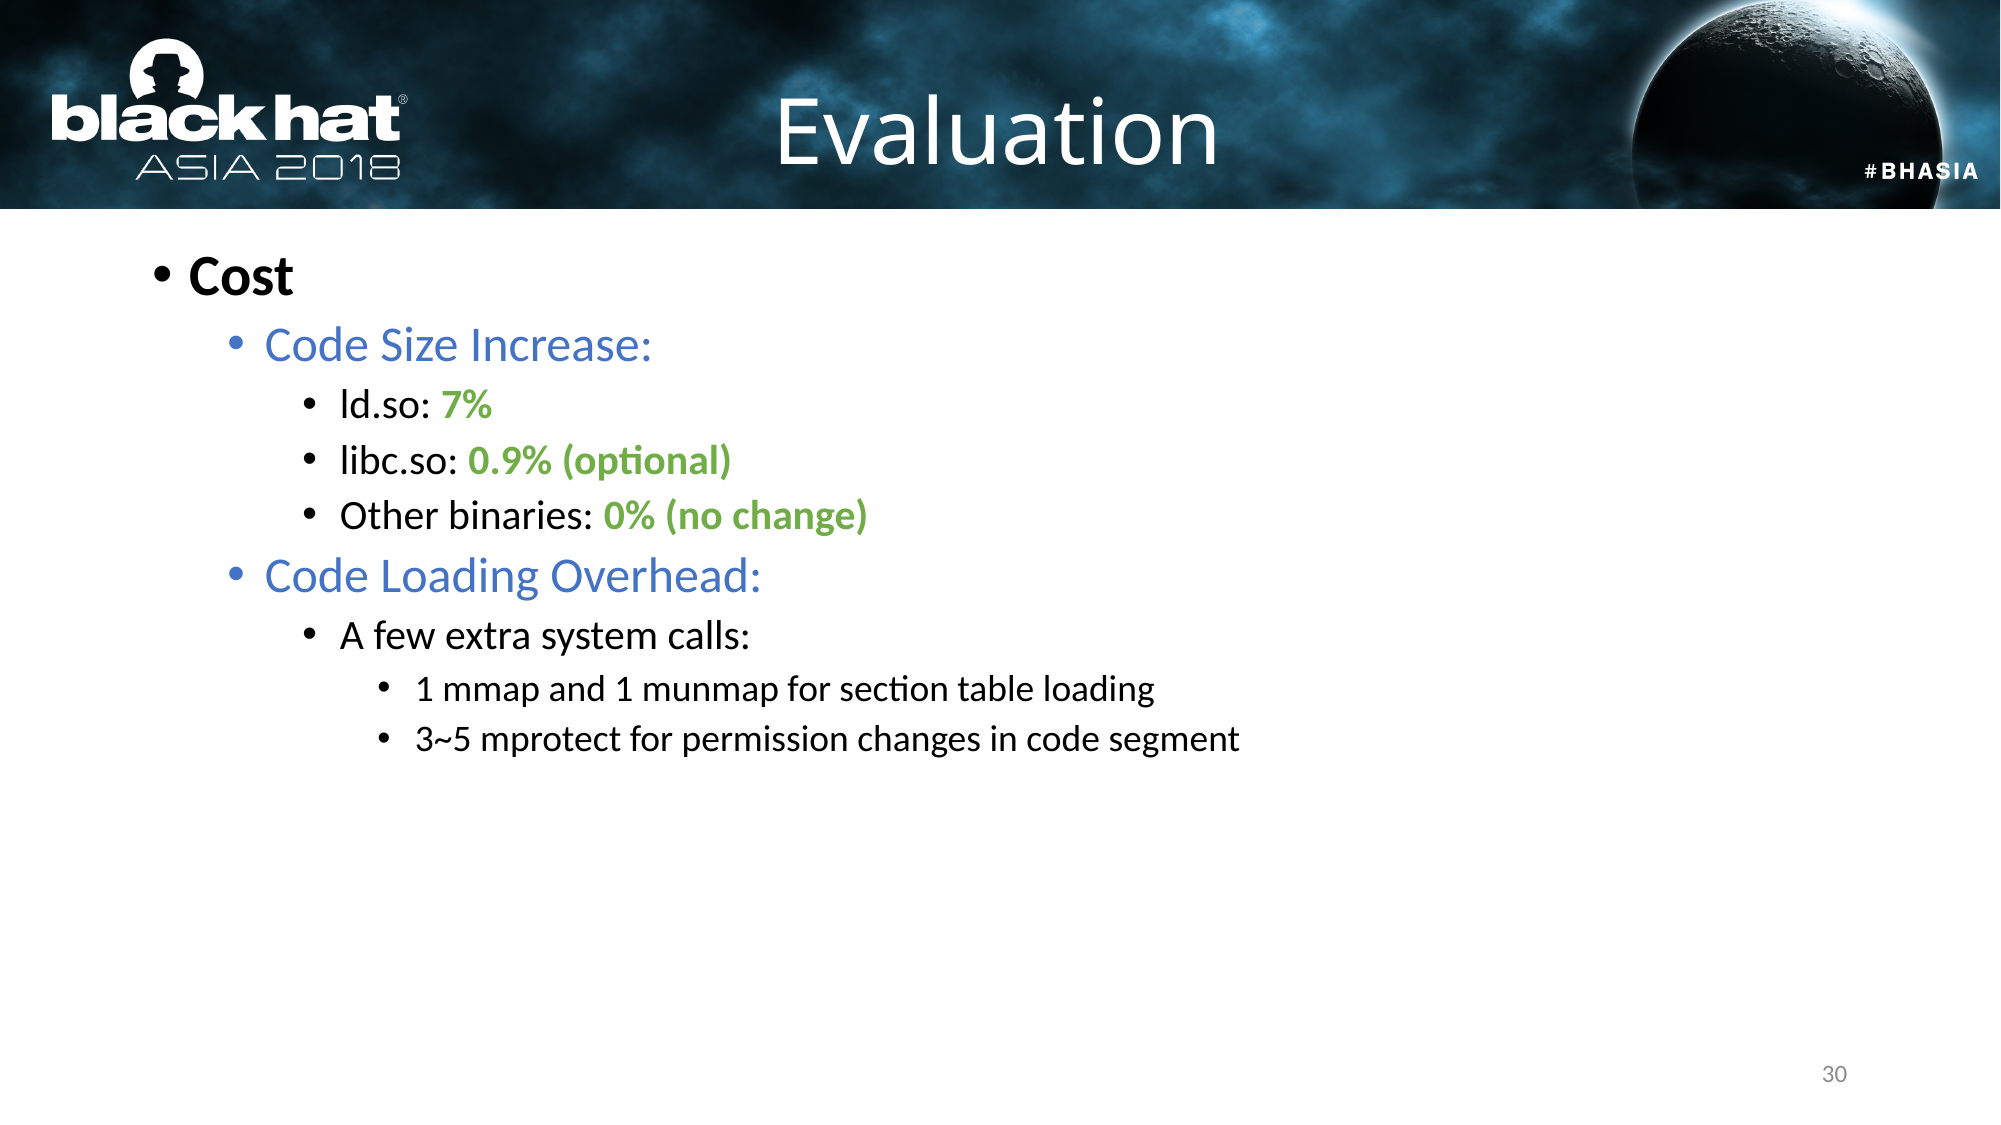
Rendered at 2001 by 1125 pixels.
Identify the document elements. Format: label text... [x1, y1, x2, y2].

title Evaluation [757, 59, 1863, 211]
slide_number 30 [1412, 1042, 1863, 1103]
picture [0, 0, 2001, 1125]
list Cost Code Size Increase: ld.so: 7% libc.so: 0.9% (optional) Other binaries: 0% (no change) Code Loading Overhead: A few extra system calls: 1 mmap and 1 munmap for section table loading 3~5 mprotect for permission changes in code segment [137, 237, 1863, 1014]
